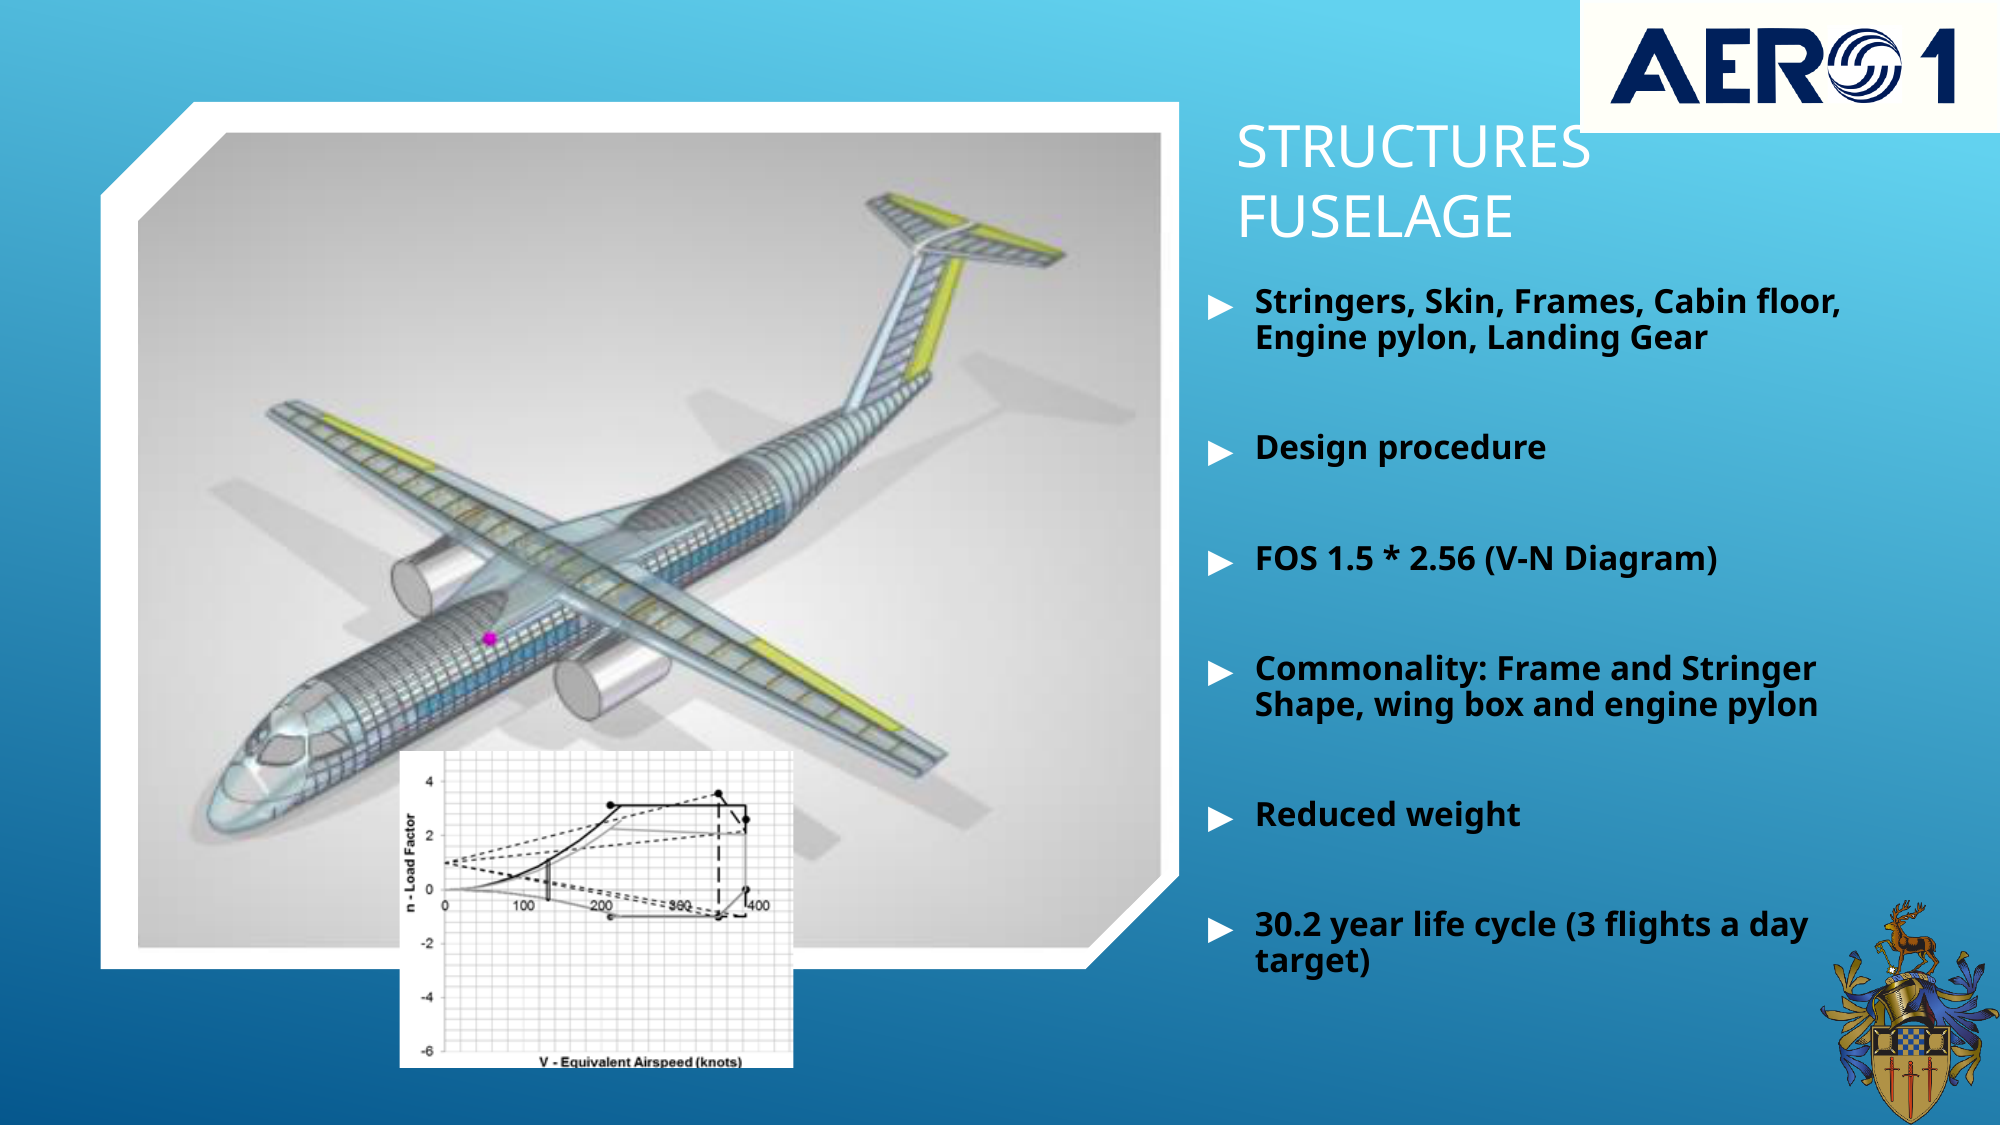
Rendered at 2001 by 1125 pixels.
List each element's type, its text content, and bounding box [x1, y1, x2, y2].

text_box [164, 101, 1180, 878]
picture [137, 132, 1173, 1068]
text_box [100, 163, 394, 970]
picture [1580, 0, 2000, 133]
text_box [797, 961, 1094, 970]
list Stringers, Skin, Frames, Cabin floor, Engine pylon, Landing Gear Design procedure FOS 1.5 * 2.56 (V-N Diagram) Commonality: Frame and Stringer Shape, wing box and engine pylon Reduced weight 30.2 year life cycle (3 flights a day target) [1193, 277, 1934, 1013]
picture [1819, 900, 2000, 1125]
title STRUCTURES FUSELAGE [1221, 68, 1799, 257]
text_box [0, 0, 2000, 1125]
